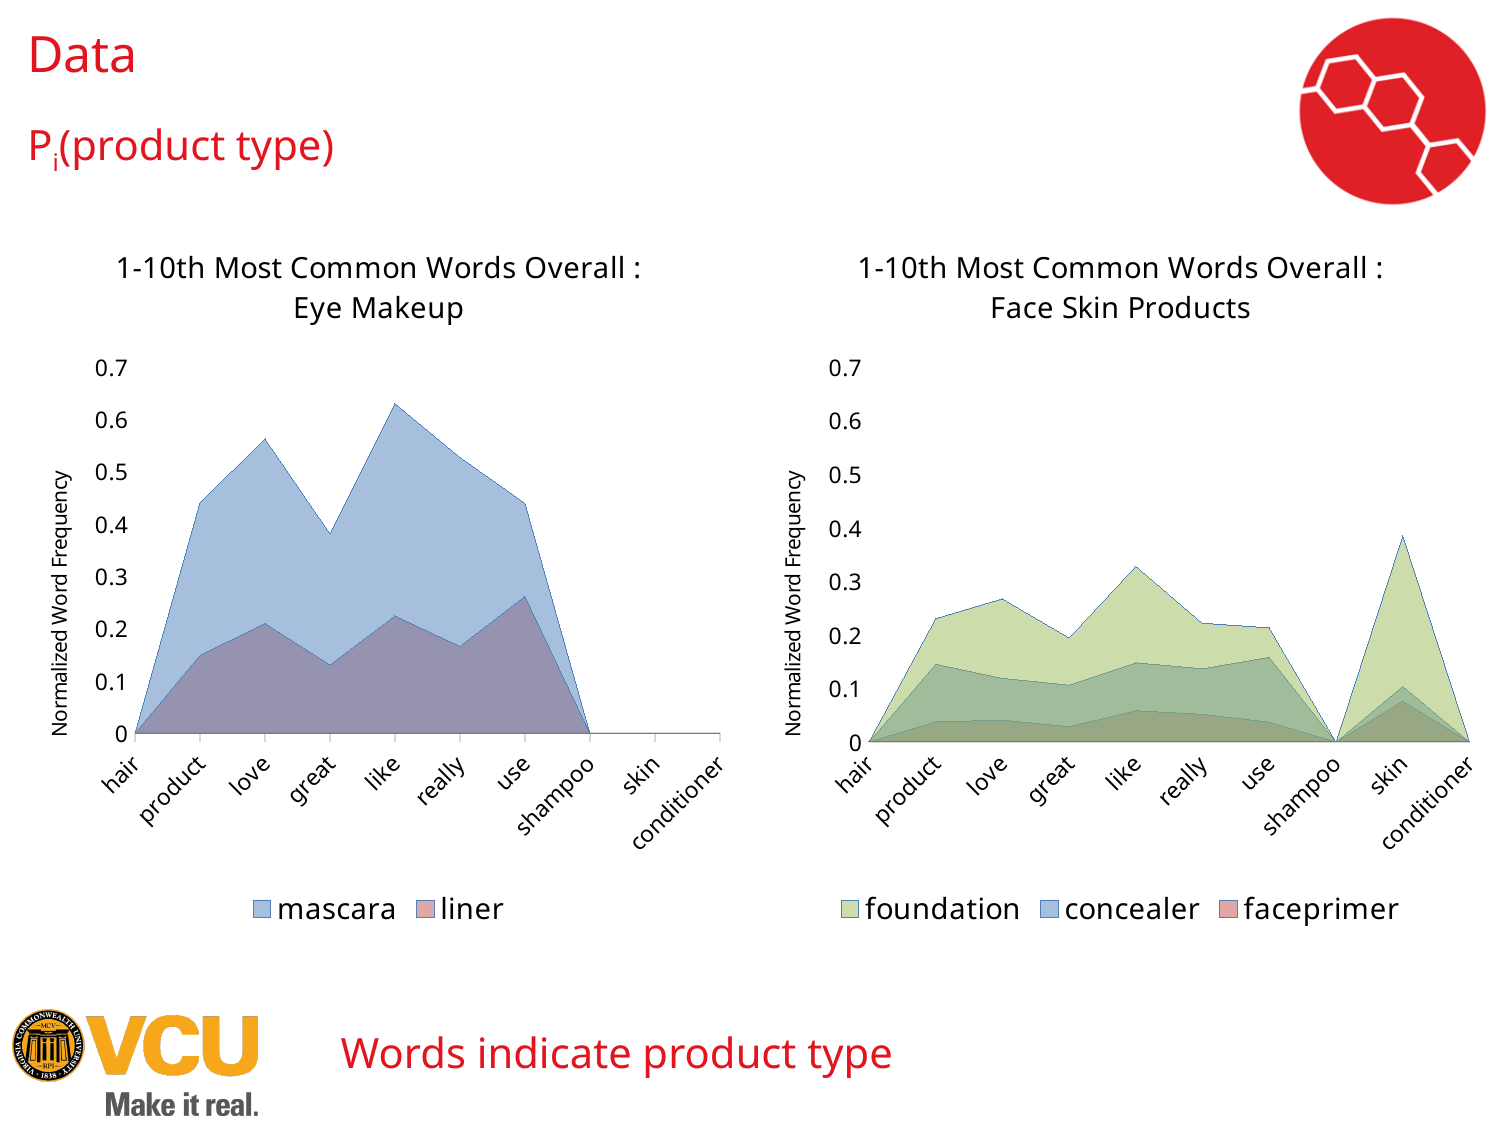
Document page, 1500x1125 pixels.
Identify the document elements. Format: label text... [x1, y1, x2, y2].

text_box Data [12, 9, 1078, 96]
text_box Words indicate product type [325, 1009, 1392, 1096]
chart [11, 215, 1496, 936]
picture [1286, 7, 1496, 215]
text_box Pi(product type) [12, 111, 1078, 198]
picture [11, 1009, 259, 1117]
